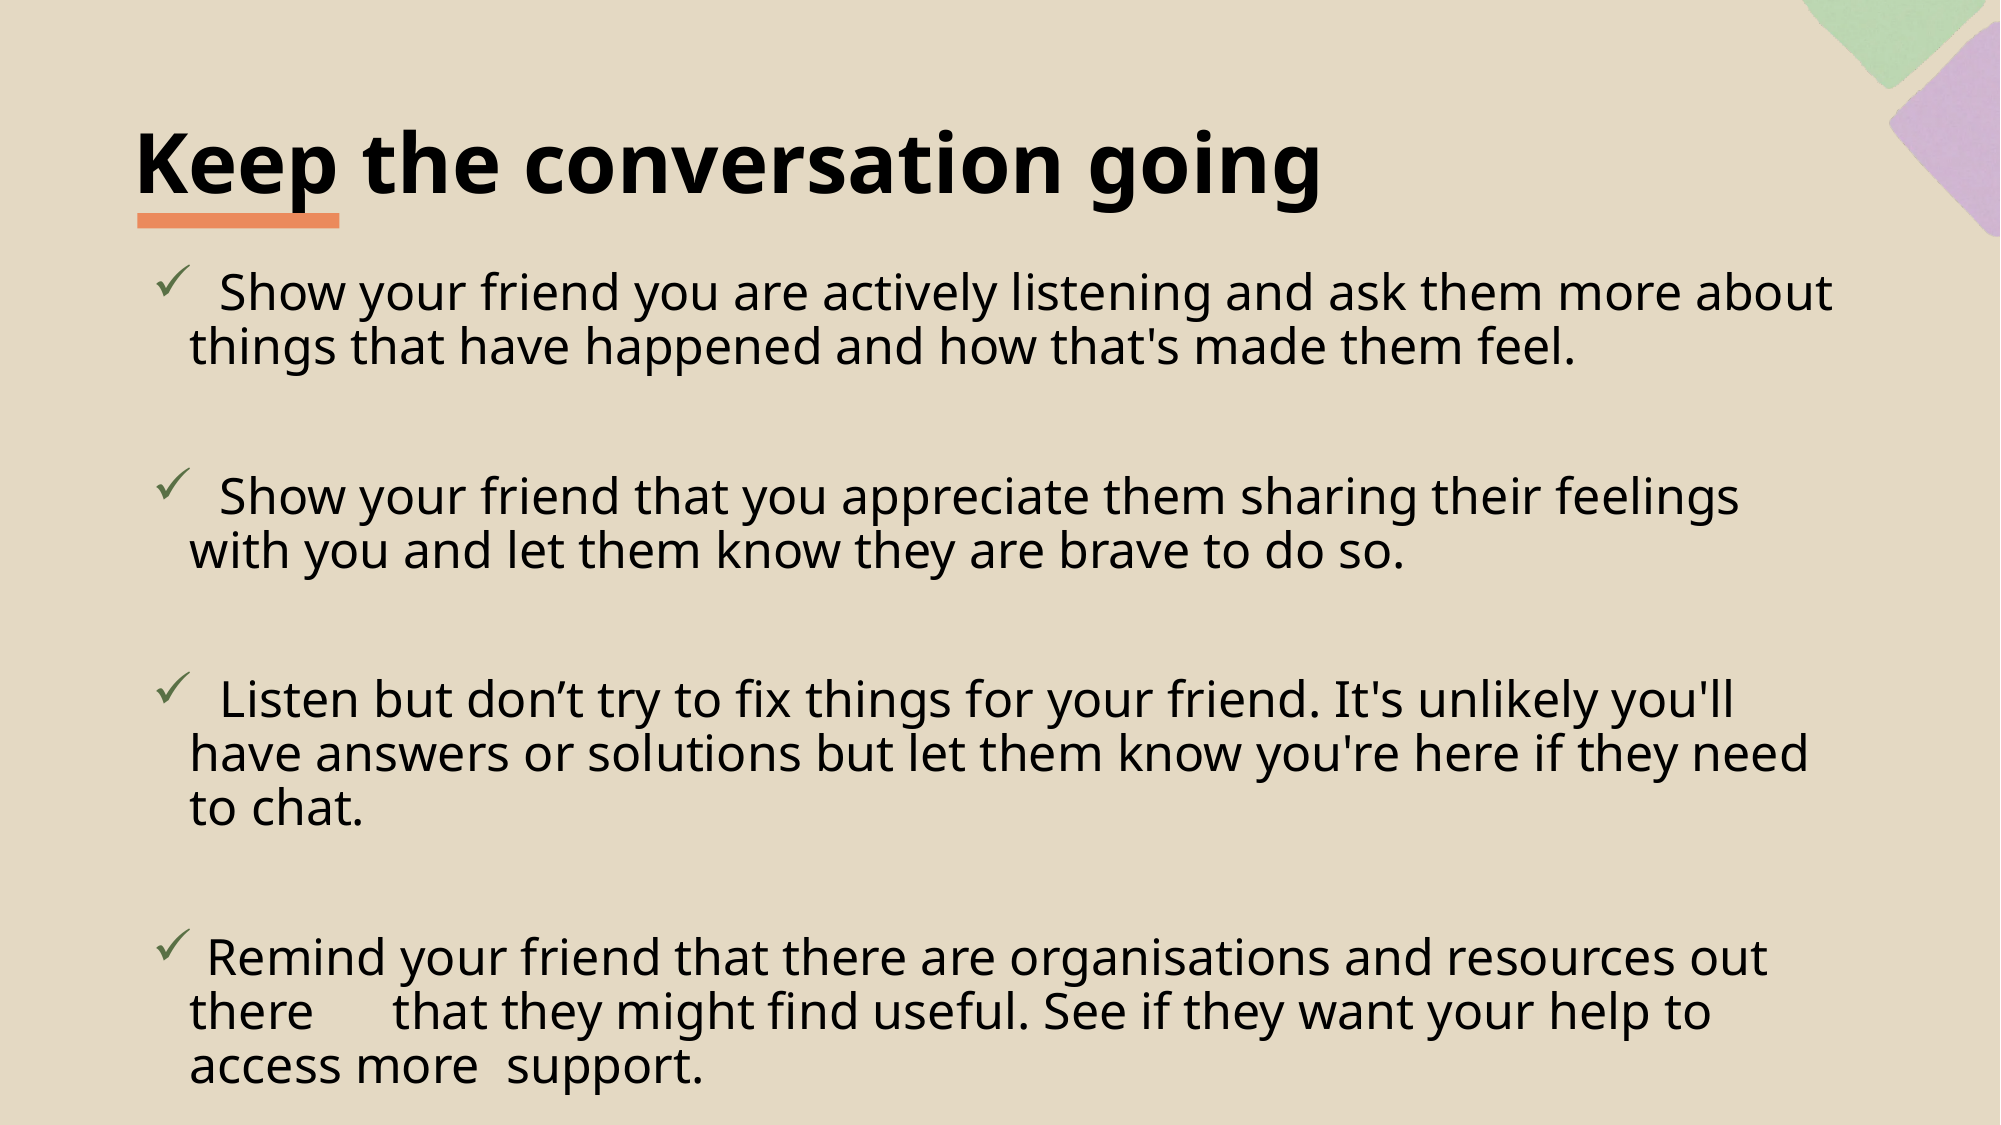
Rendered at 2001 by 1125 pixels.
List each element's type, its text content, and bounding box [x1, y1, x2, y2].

text_box [136, 212, 341, 230]
list Show your friend you are actively listening and ask them more about things that have happened and how that's made them feel. Show your friend that you appreciate them sharing their feelings with you and let them know they are brave to do so. Listen but don’t try to fix things for your friend. It's unlikely you'll have answers or solutions but let them know you're here if they need to chat. Remind your friend that there are organisations and resources out there that they might find useful. See if they want your help to access more support. [137, 259, 1863, 1042]
title Keep the conversation going [118, 57, 1843, 275]
picture [1800, 0, 2000, 237]
